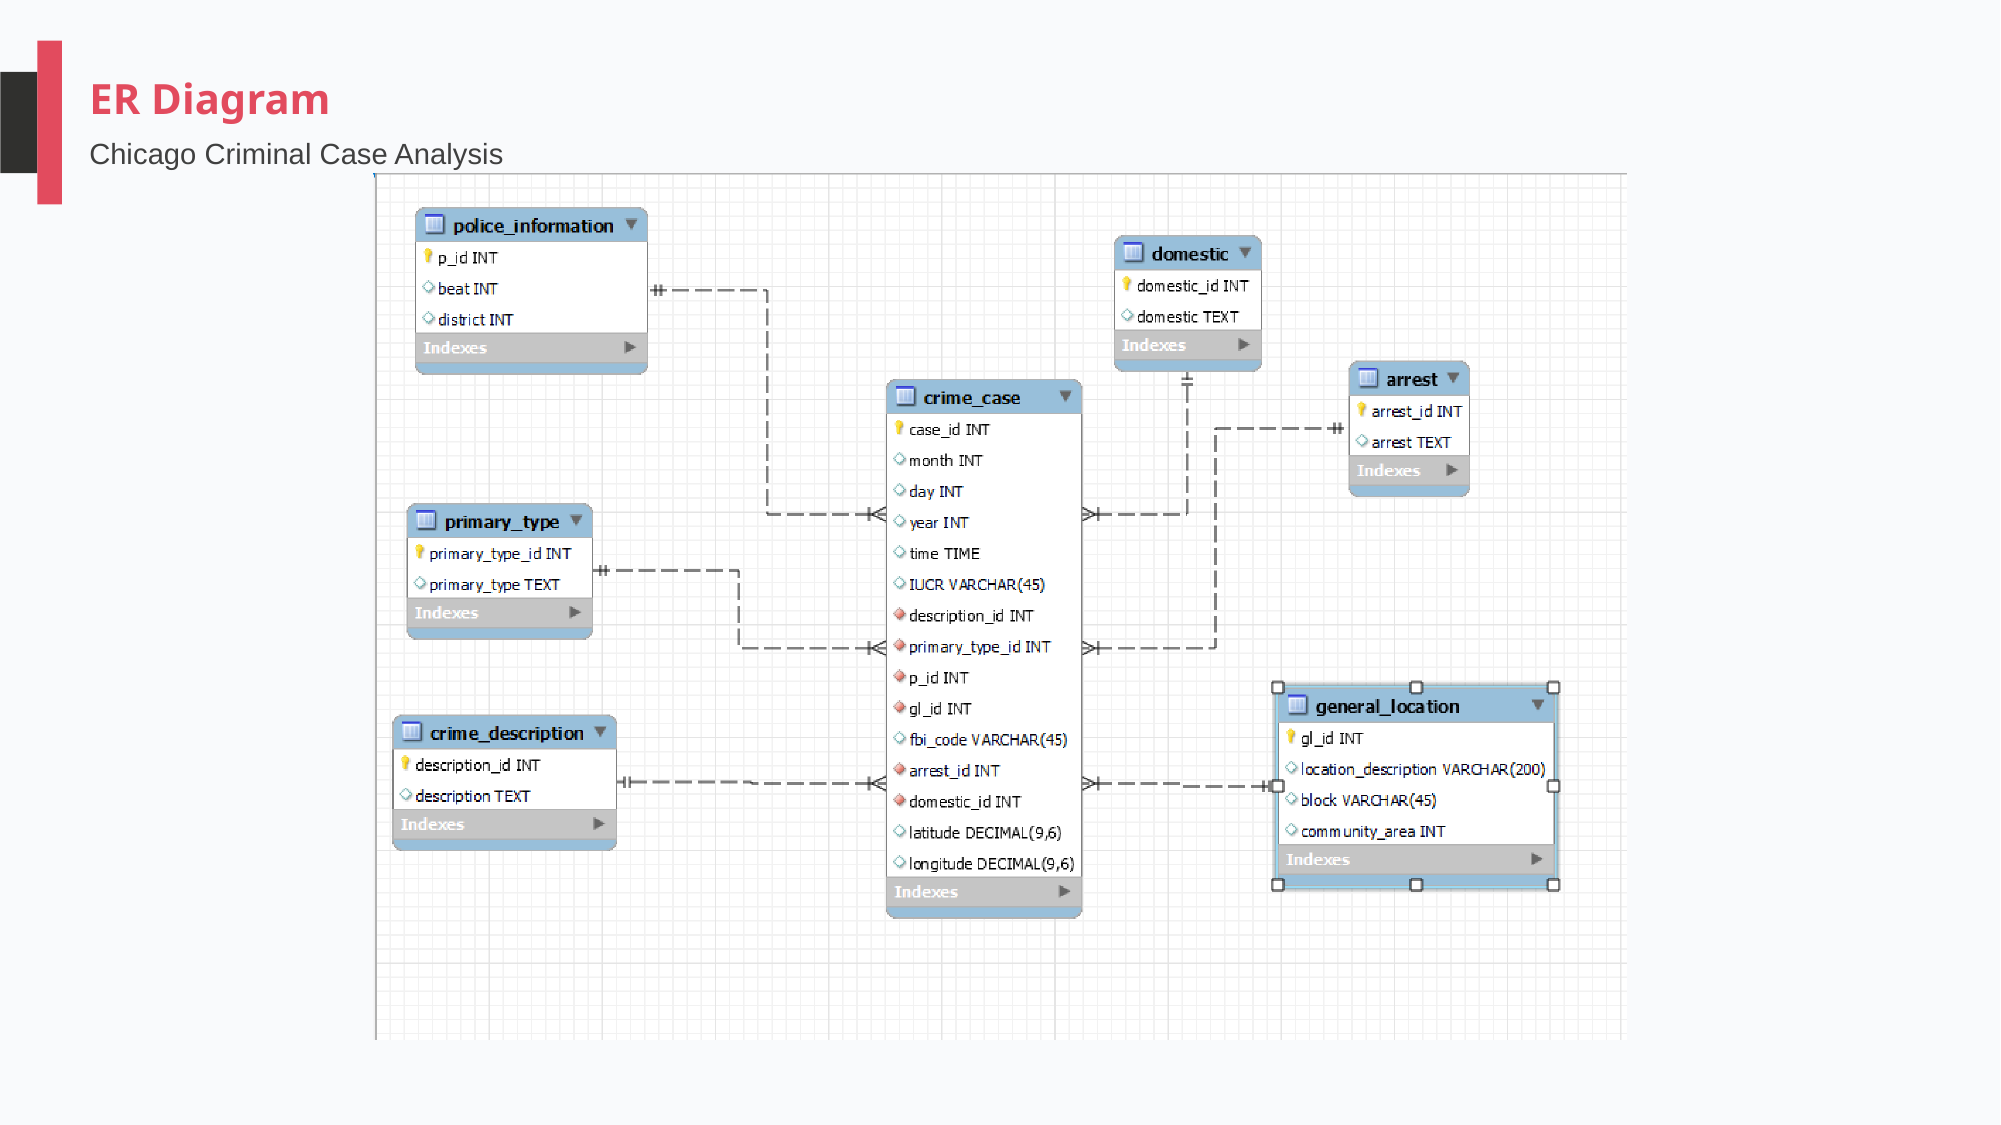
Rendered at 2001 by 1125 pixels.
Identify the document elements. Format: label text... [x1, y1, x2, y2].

picture [373, 173, 1627, 1040]
text_box [0, 71, 36, 174]
text_box [36, 40, 63, 205]
text_box ER Diagram [74, 65, 449, 128]
text_box Chicago Criminal Case Analysis [74, 128, 877, 179]
